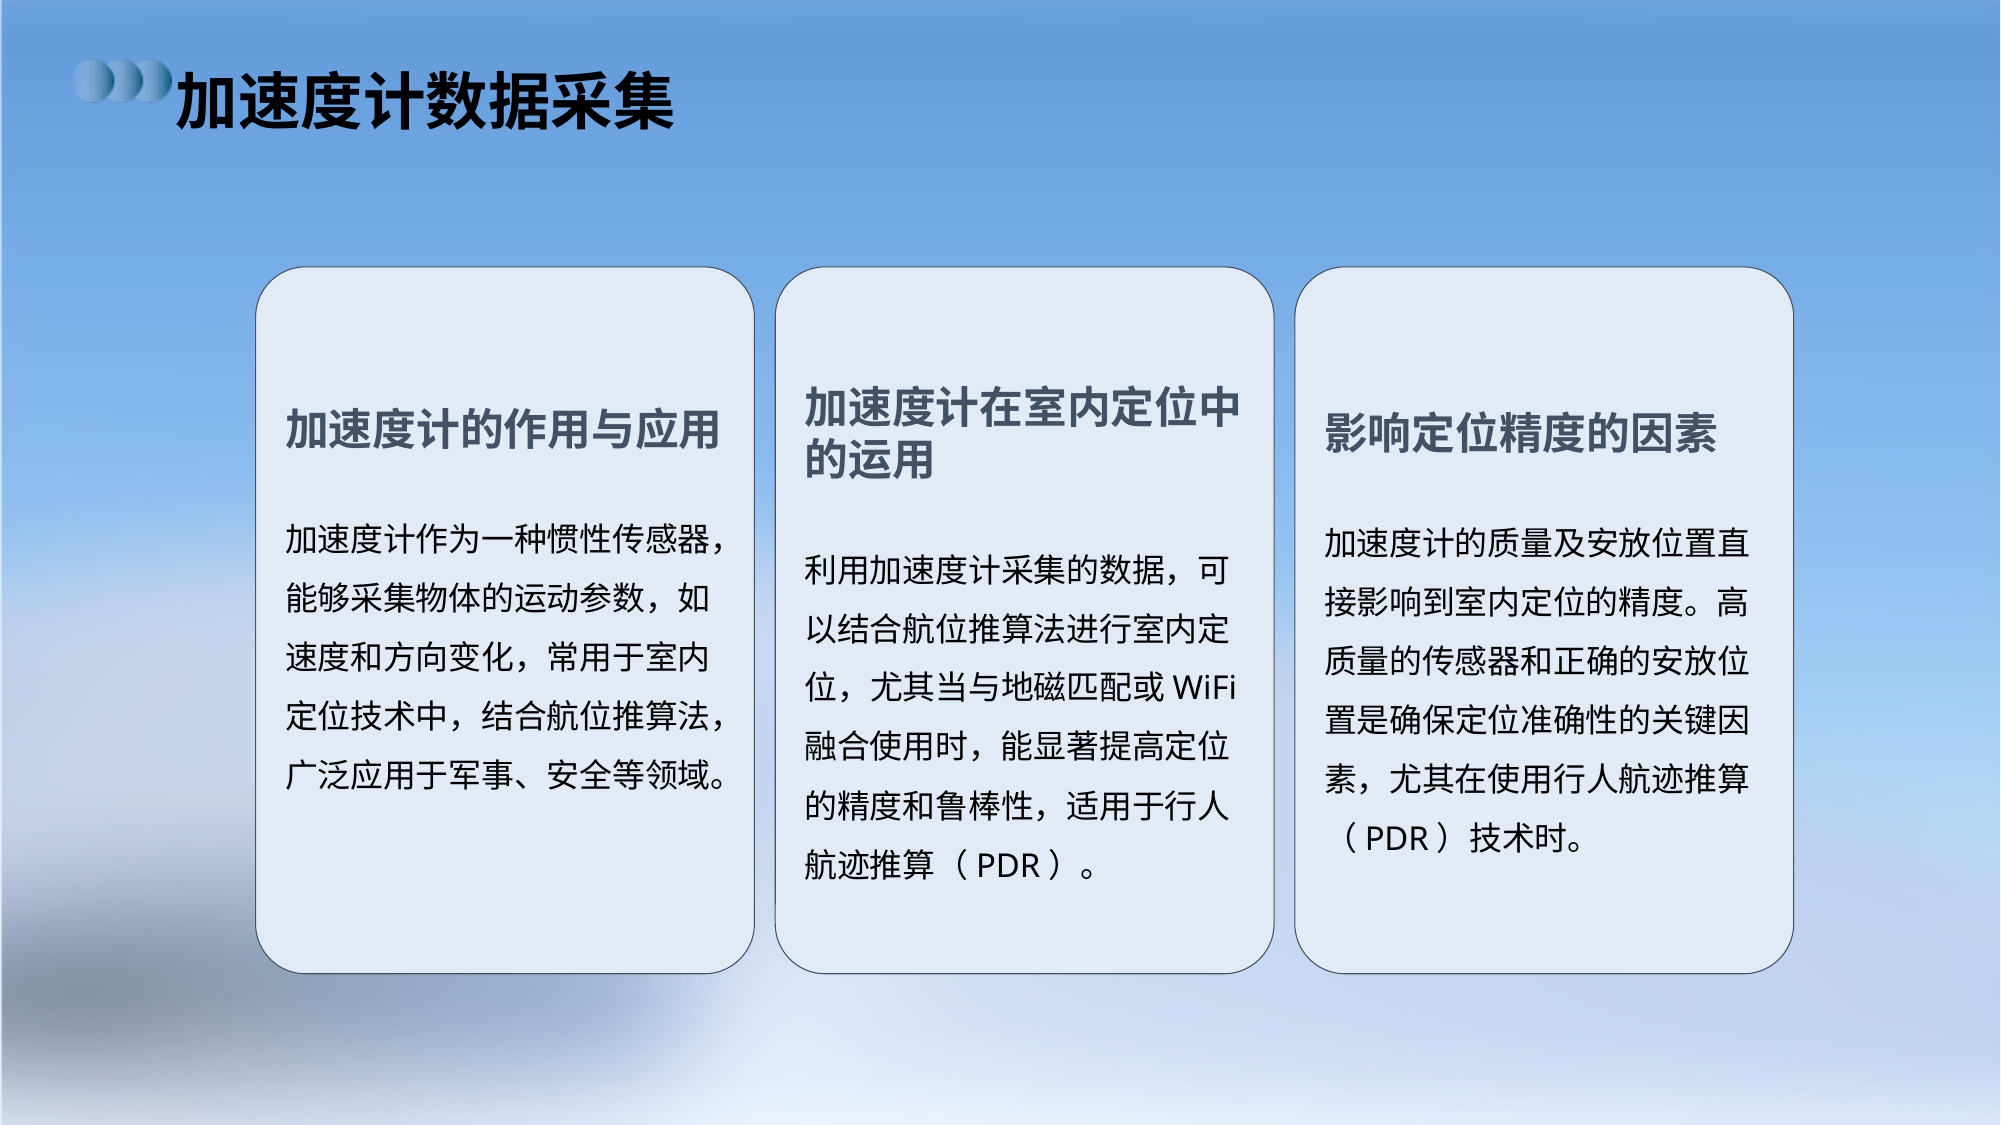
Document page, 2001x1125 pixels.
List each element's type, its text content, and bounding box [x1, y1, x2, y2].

text_box 加速度计数据采集 [159, 15, 1700, 147]
text_box 加速度计在室内定位中的运用 利用加速度计采集的数据，可以结合航位推算法进行室内定位，尤其当与地磁匹配或WiFi融合使用时，能显著提高定位的精度和鲁棒性，适用于行人航迹推算（PDR）。 [773, 264, 1277, 976]
picture [0, 0, 2001, 1125]
text_box 加速度计的作用与应用 加速度计作为一种惯性传感器，能够采集物体的运动参数，如速度和方向变化，常用于室内定位技术中，结合航位推算法，广泛应用于军事、安全等领域。 [253, 264, 757, 976]
text_box 影响定位精度的因素 加速度计的质量及安放位置直接影响到室内定位的精度。高质量的传感器和正确的安放位置是确保定位准确性的关键因素，尤其在使用行人航迹推算（PDR）技术时。 [1292, 264, 1796, 976]
